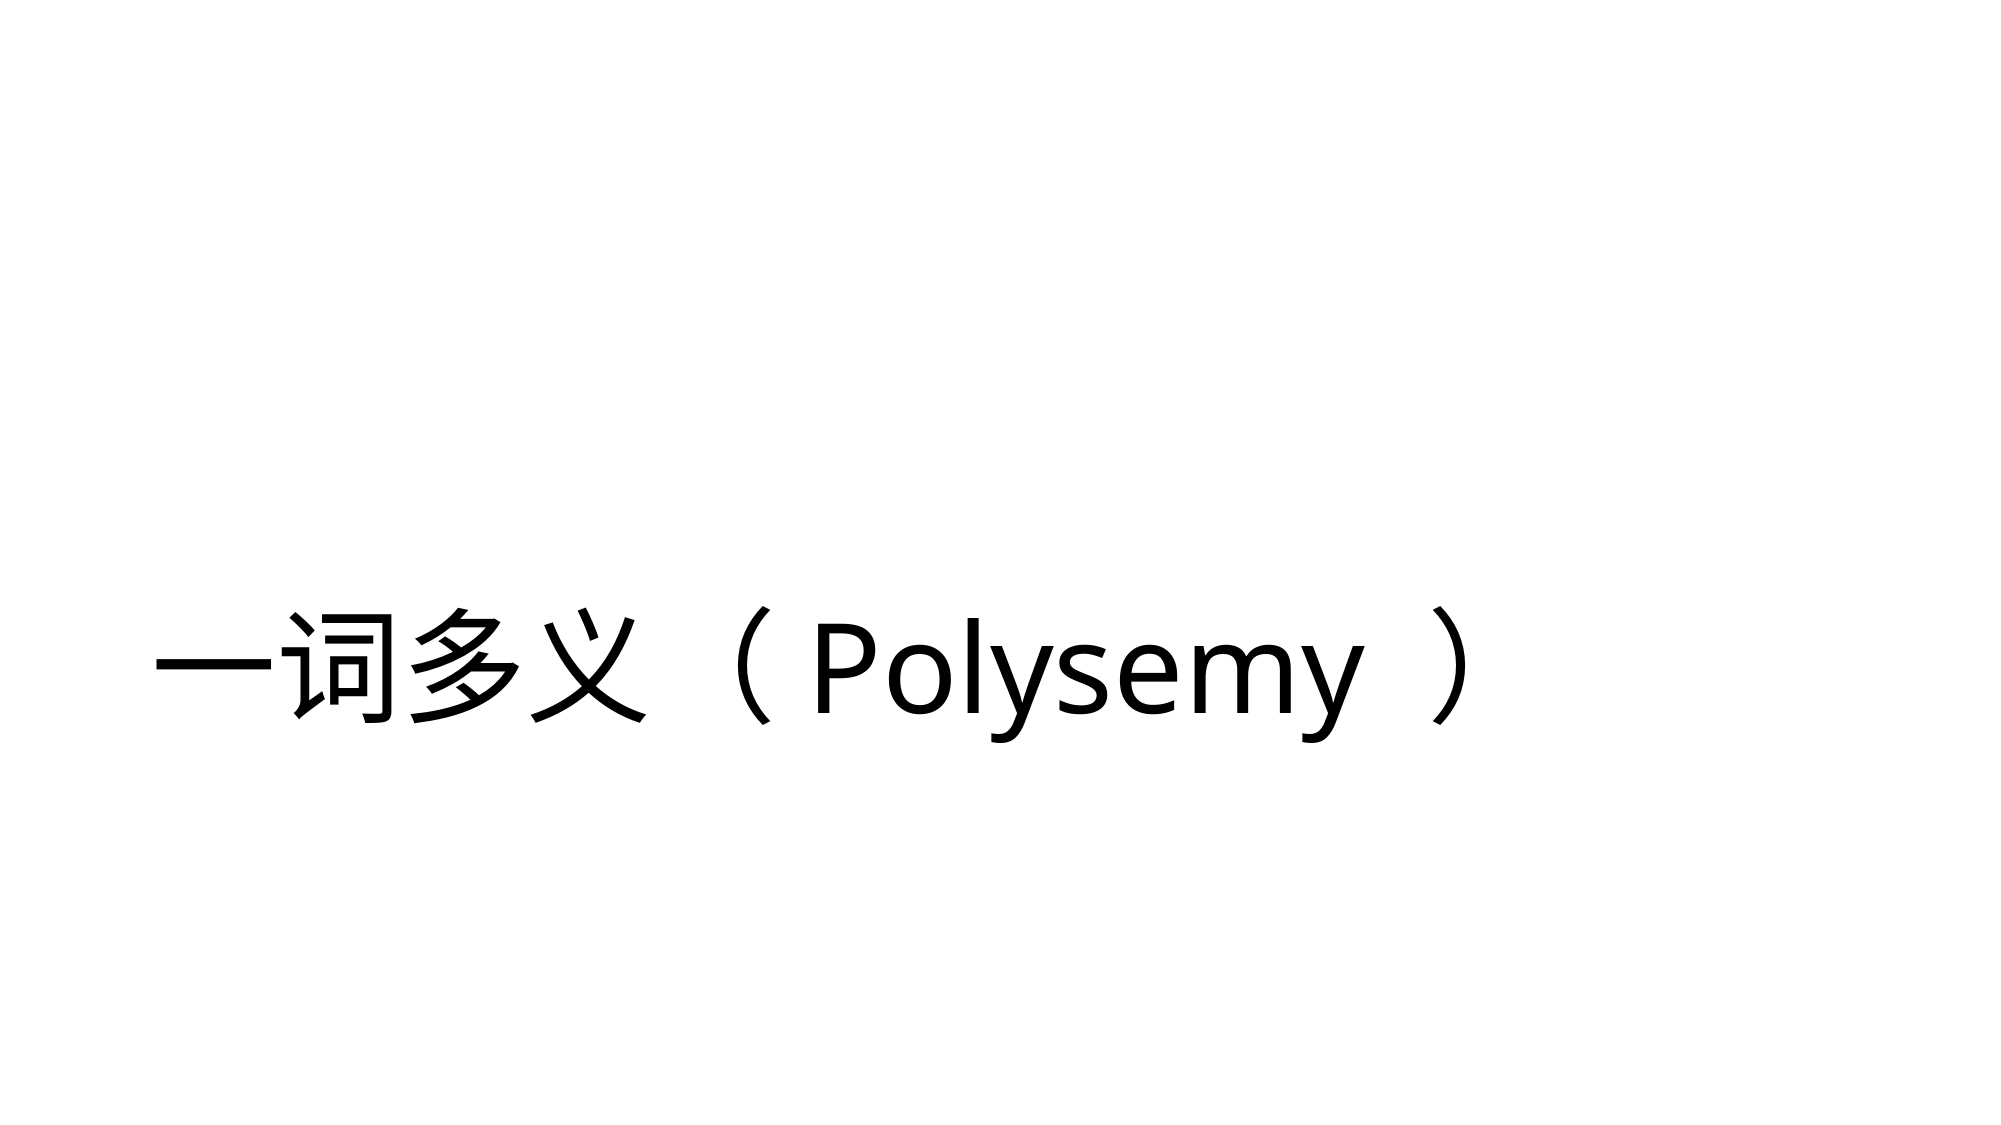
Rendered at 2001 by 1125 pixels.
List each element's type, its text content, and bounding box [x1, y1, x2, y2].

title 一词多义（Polysemy ） [136, 280, 1862, 749]
